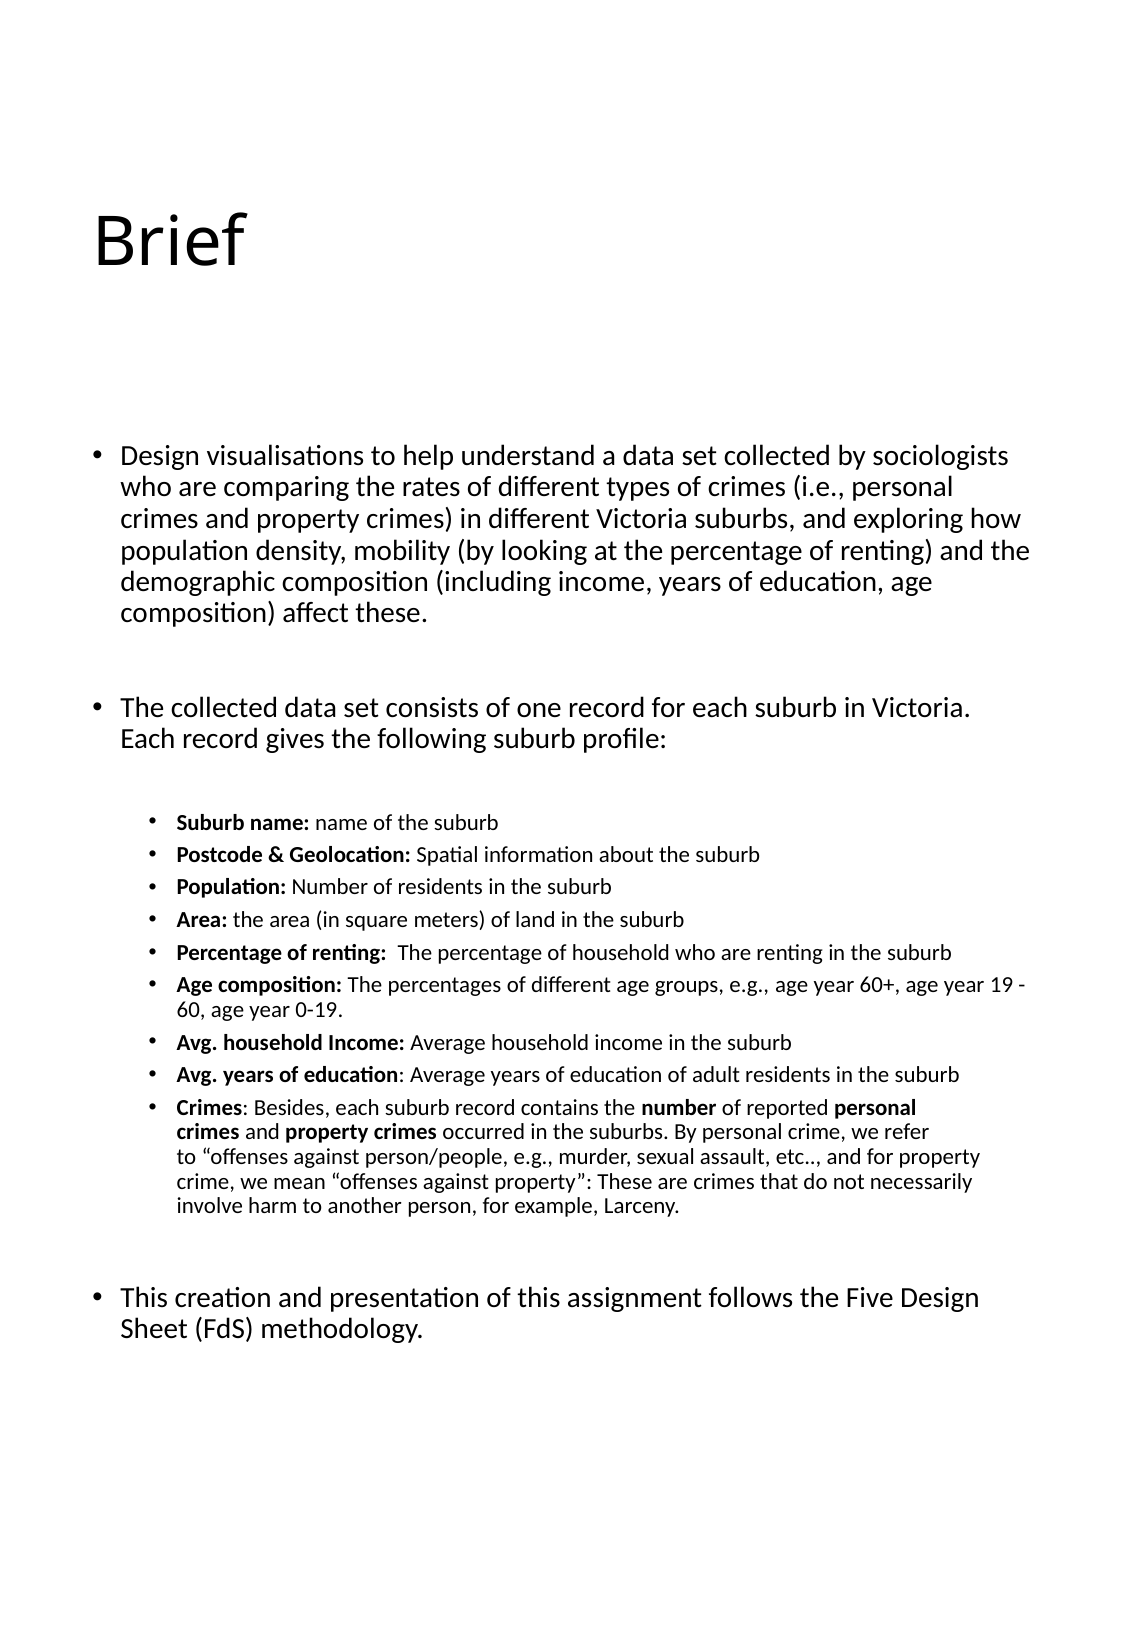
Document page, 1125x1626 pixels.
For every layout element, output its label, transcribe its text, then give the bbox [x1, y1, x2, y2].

title Brief [77, 86, 1048, 401]
list Design visualisations to help understand a data set collected by sociologists who are comparing the rates of different types of crimes (i.e., personal crimes and property crimes) in different Victoria suburbs, and exploring how population density, mobility (by looking at the percentage of renting) and the demographic composition (including income, years of education, age composition) affect these. The collected data set consists of one record for each suburb in Victoria. Each record gives the following suburb profile: Suburb name: name of the suburb Postcode & Geolocation: Spatial information about the suburb Population: Number of residents in the suburb Area: the area (in square meters) of land in the suburb Percentage of renting: The percentage of household who are renting in the suburb Age composition: The percentages of different age groups, e.g., age year 60+, age year 19 - 60, age year 0-19. Avg. household Income: Average household income in the suburb Avg. years of education: Average years of education of adult residents in the suburb Crimes: Besides, each suburb record contains the number of reported personal crimes and property crimes occurred in the suburbs. By personal crime, we refer to “offenses against person/people, e.g., murder, sexual assault, etc.., and for property crime, we mean “offenses against property”: These are crimes that do not necessarily involve harm to another person, for example, Larceny. This creation and presentation of this assignment follows the Five Design Sheet (FdS) methodology. [77, 432, 1048, 1464]
